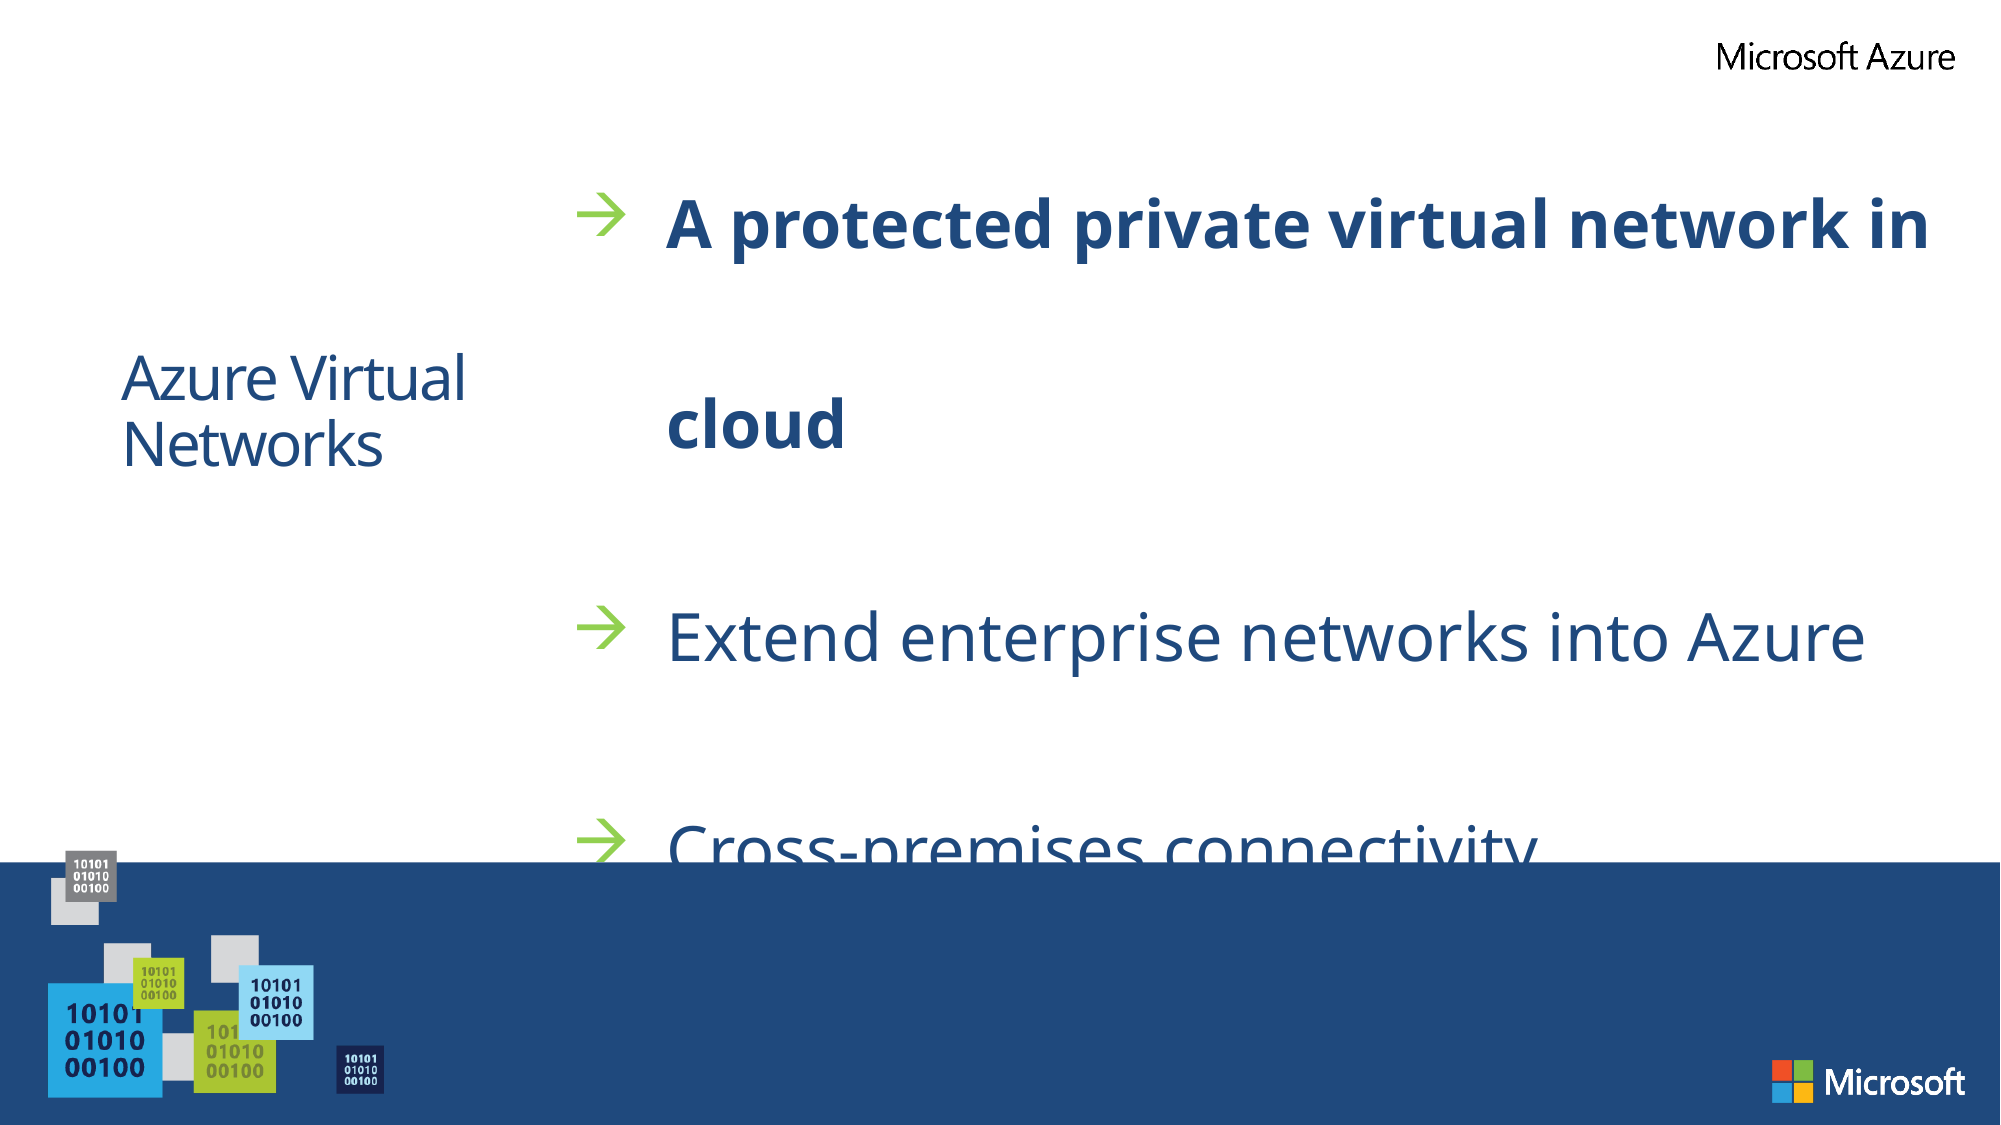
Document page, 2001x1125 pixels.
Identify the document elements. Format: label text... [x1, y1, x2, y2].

list A protected private virtual network in cloud Extend enterprise networks into Azure Cross-premises connectivity [557, 112, 1973, 838]
picture [17, 808, 463, 1125]
picture [1772, 1060, 1965, 1103]
picture [1699, 24, 1973, 88]
title Azure Virtual Networks [106, 339, 557, 491]
